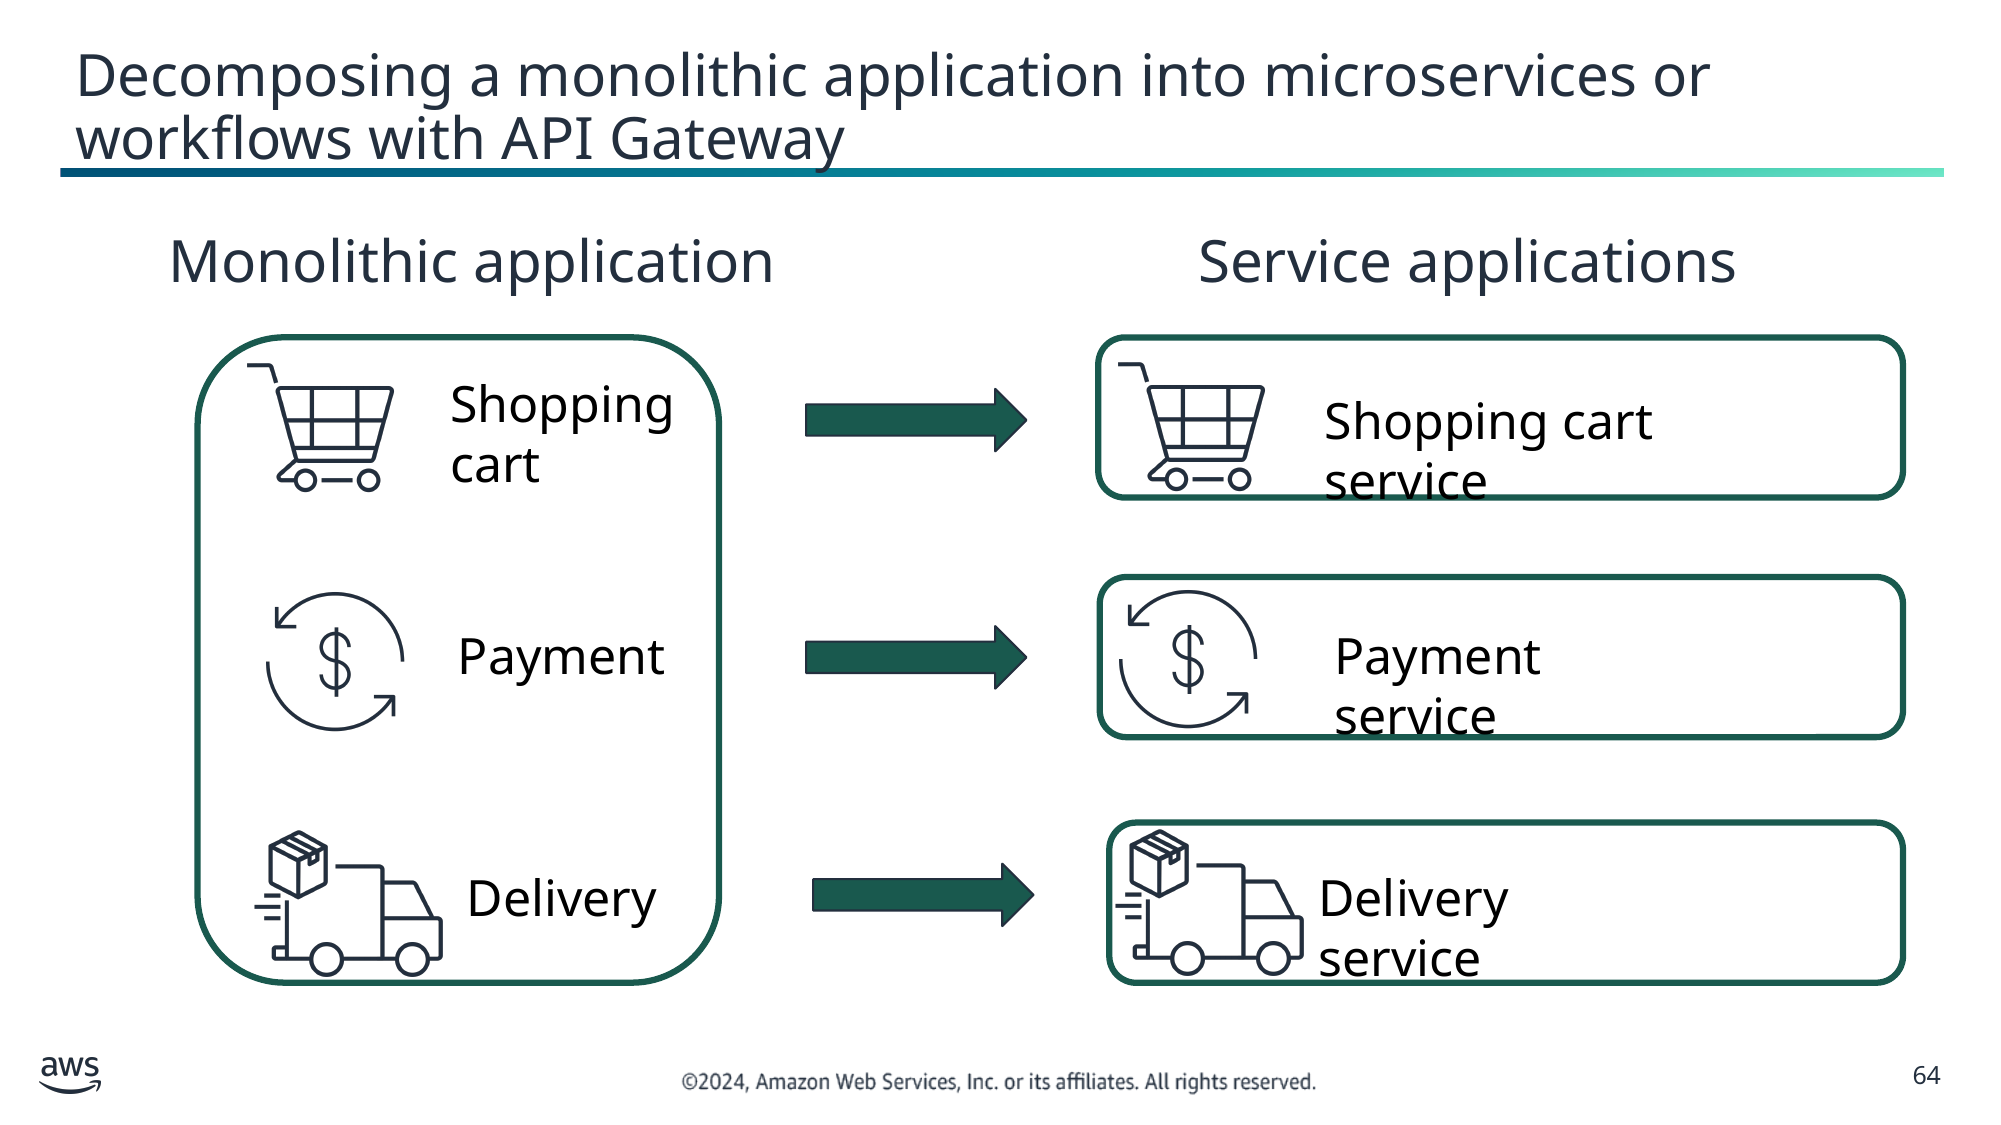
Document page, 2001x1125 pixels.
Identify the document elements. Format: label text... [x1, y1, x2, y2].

text_box Delivery [456, 859, 682, 934]
text_box Payment service [1319, 617, 1723, 753]
picture [681, 168, 1944, 177]
list Monolithic application [84, 216, 860, 303]
slide_number ‹#› [1861, 1057, 1941, 1095]
text_box [813, 863, 1034, 927]
picture [1101, 315, 1310, 524]
text_box [1281, 576, 1904, 738]
picture [245, 572, 424, 751]
picture [1104, 798, 1314, 1007]
text_box [806, 626, 1027, 689]
picture [230, 316, 439, 525]
text_box [1313, 337, 1903, 498]
text_box Payment [442, 617, 690, 693]
text_box [444, 337, 696, 365]
title Decomposing a monolithic application into microservices or workflows with API Gateway [60, 49, 1941, 170]
list Service applications [1050, 216, 1886, 312]
text_box Delivery service [1317, 859, 1690, 994]
text_box [197, 360, 719, 983]
text_box Shopping cart [444, 365, 698, 501]
picture [621, 1061, 1378, 1105]
picture [1099, 570, 1278, 749]
text_box [806, 388, 1027, 452]
picture [39, 1057, 101, 1094]
text_box Shopping cart service [1313, 382, 1831, 518]
picture [243, 799, 452, 1008]
text_box [1317, 822, 1904, 983]
